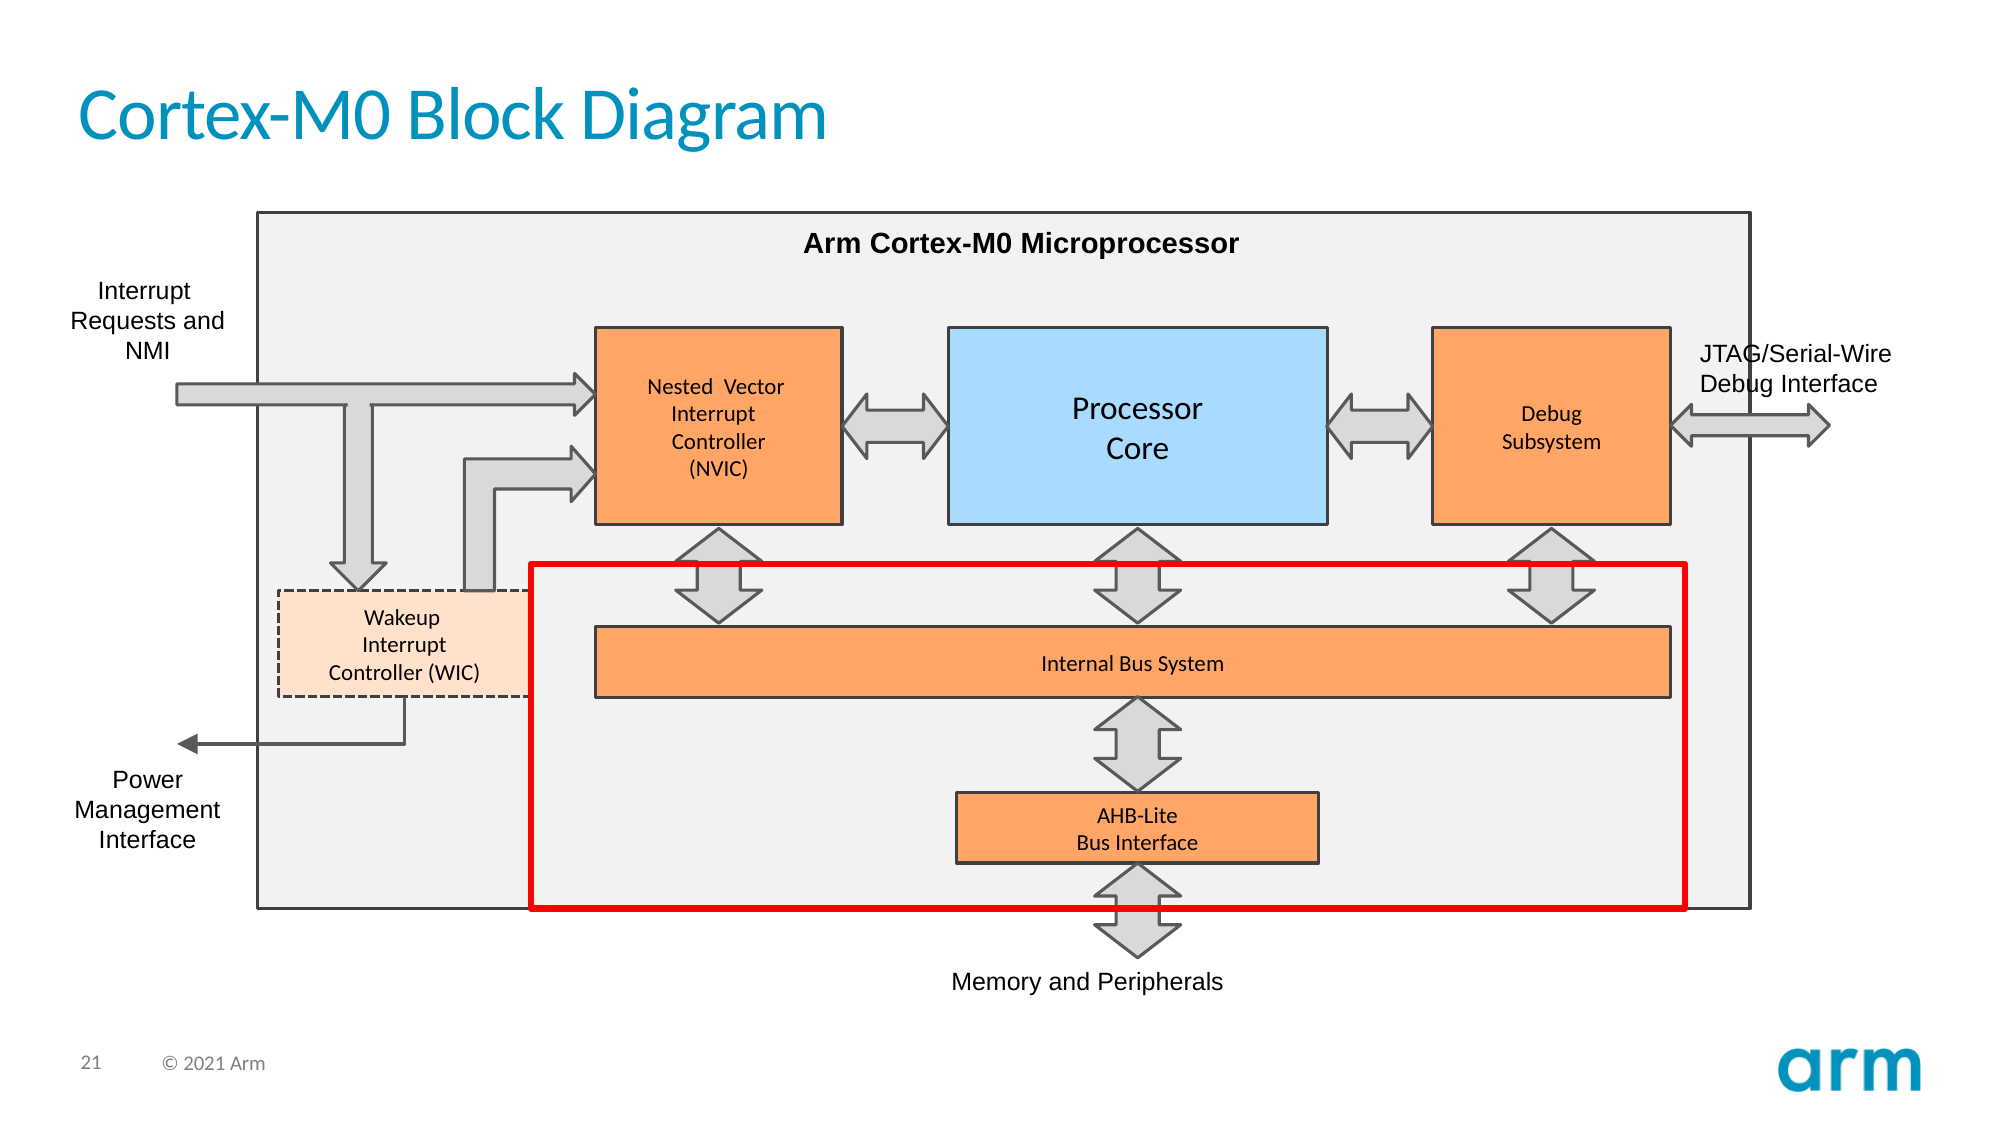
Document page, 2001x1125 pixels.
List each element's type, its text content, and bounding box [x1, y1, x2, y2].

text_box Memory and Peripherals [936, 957, 1380, 1003]
text_box [257, 697, 530, 909]
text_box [267, 606, 315, 835]
text_box [1094, 909, 1181, 957]
text_box JTAG/Serial-Wire Debug Interface [1685, 329, 1986, 405]
text_box [361, 396, 595, 590]
text_box [176, 373, 596, 416]
text_box [495, 427, 1750, 909]
text_box [1508, 528, 1595, 563]
title Cortex-M0 Block Diagram [78, 78, 1922, 186]
text_box [530, 563, 1685, 909]
text_box [675, 528, 762, 563]
text_box [1094, 528, 1181, 563]
text_box [257, 212, 1750, 424]
text_box Arm Cortex-M0 Microprocessor [620, 216, 1423, 267]
text_box [1326, 393, 1433, 459]
text_box Processor Core [948, 327, 1328, 525]
text_box [842, 393, 949, 459]
text_box Nested Vector Interrupt Controller (NVIC) [595, 327, 843, 525]
text_box [347, 400, 370, 409]
text_box Power Management Interface [27, 756, 268, 861]
text_box [1670, 405, 1830, 447]
text_box Wakeup Interrupt Controller (WIC) [278, 590, 530, 697]
text_box [257, 405, 356, 742]
text_box Debug Subsystem [1432, 327, 1671, 525]
text_box Interrupt Requests and NMI [51, 267, 245, 372]
text_box [330, 405, 387, 591]
text_box [464, 446, 596, 591]
picture [1777, 1047, 1922, 1093]
